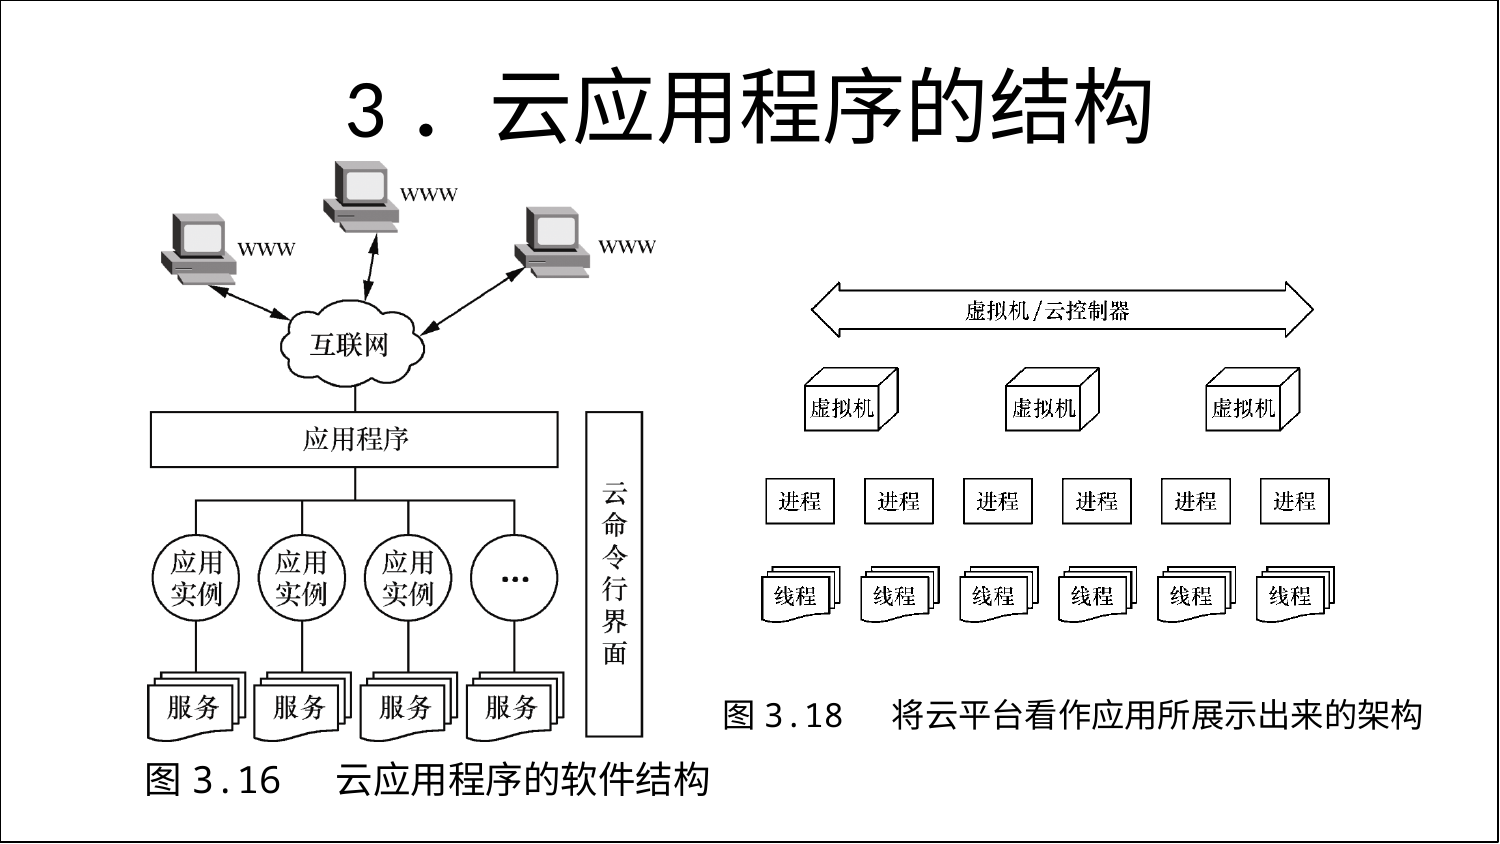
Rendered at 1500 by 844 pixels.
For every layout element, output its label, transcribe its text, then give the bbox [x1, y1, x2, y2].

title 3．云应用程序的结构 [75, 33, 1425, 175]
picture [147, 161, 656, 743]
text_box 图3.18 将云平台看作应用所展示出来的架构 [707, 686, 1458, 742]
picture [761, 281, 1335, 623]
text_box 图3.16 云应用程序的软件结构 [130, 748, 726, 809]
